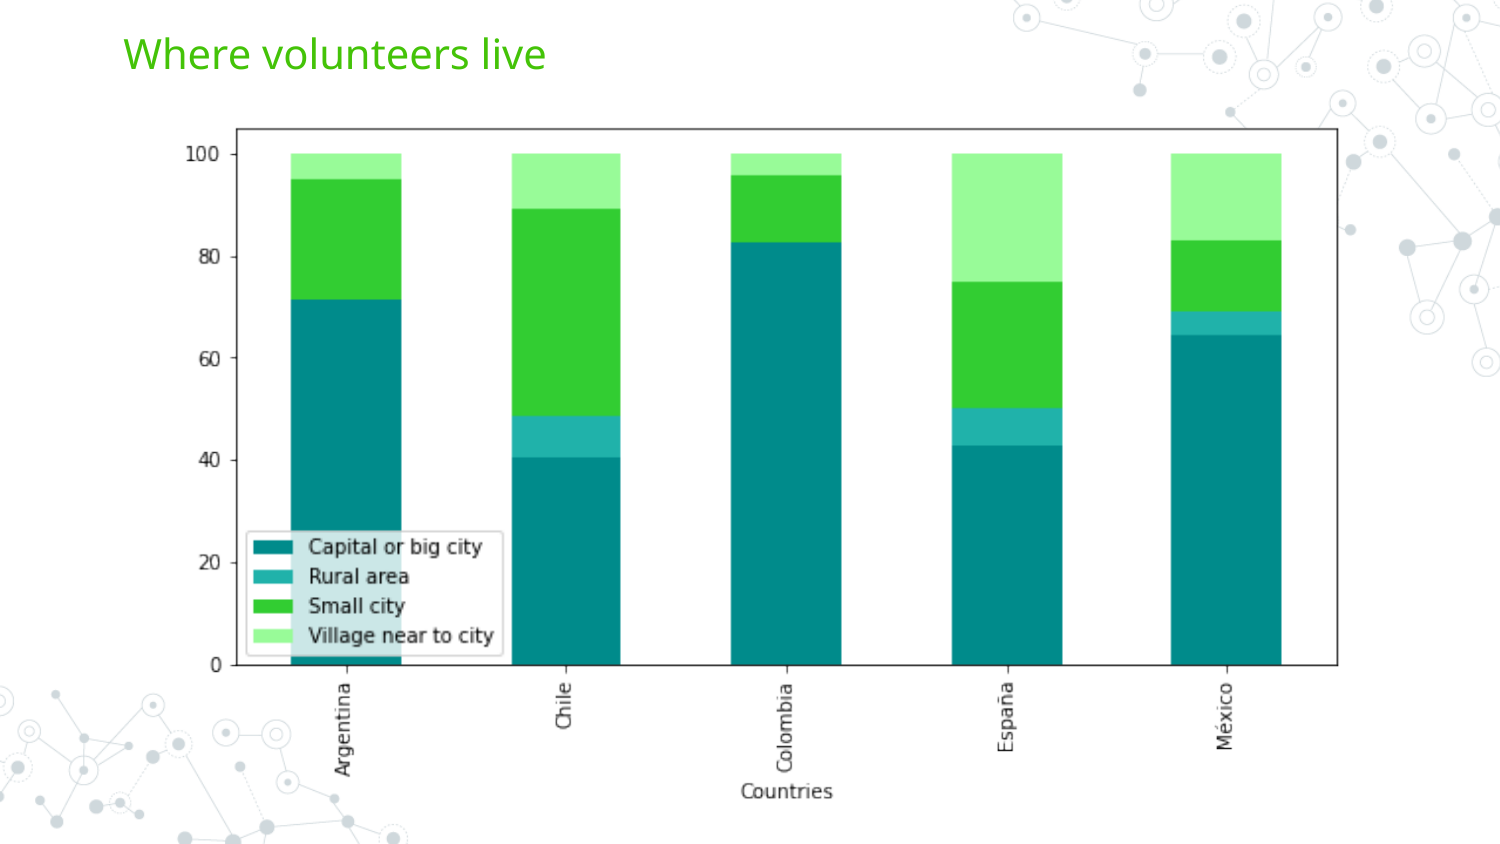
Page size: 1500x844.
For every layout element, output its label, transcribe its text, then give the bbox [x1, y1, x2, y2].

picture [0, 0, 1500, 844]
title Where volunteers live [108, 0, 1351, 94]
